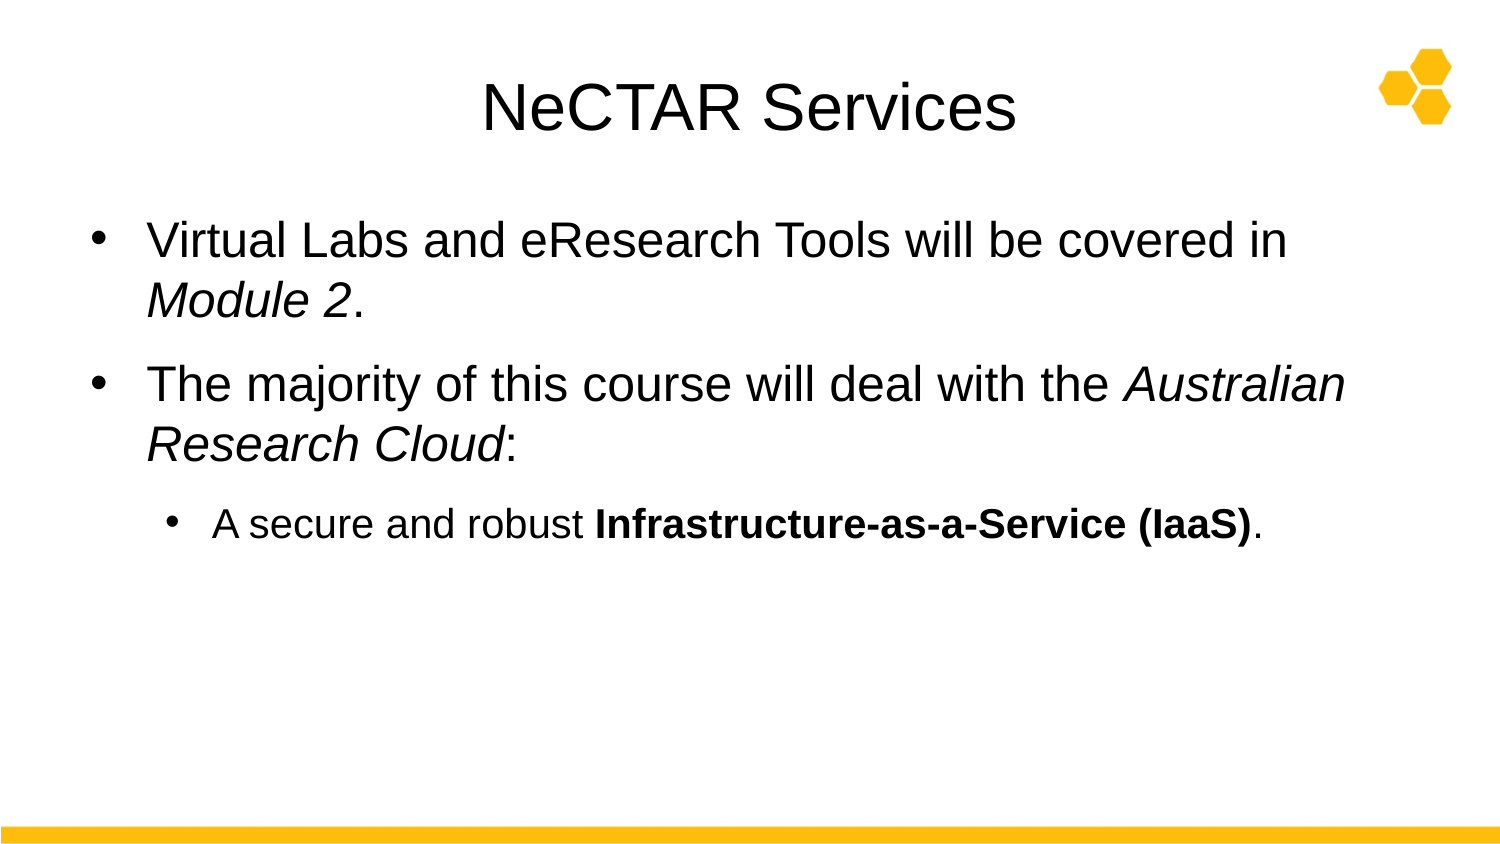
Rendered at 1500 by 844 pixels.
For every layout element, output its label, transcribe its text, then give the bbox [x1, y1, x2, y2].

picture [0, 0, 1500, 844]
title NeCTAR Services [75, 33, 1425, 175]
list Virtual Labs and eResearch Tools will be covered in Module 2. The majority of this course will deal with the Australian Research Cloud: A secure and robust Infrastructure-as-a-Service (IaaS). [75, 199, 1425, 754]
